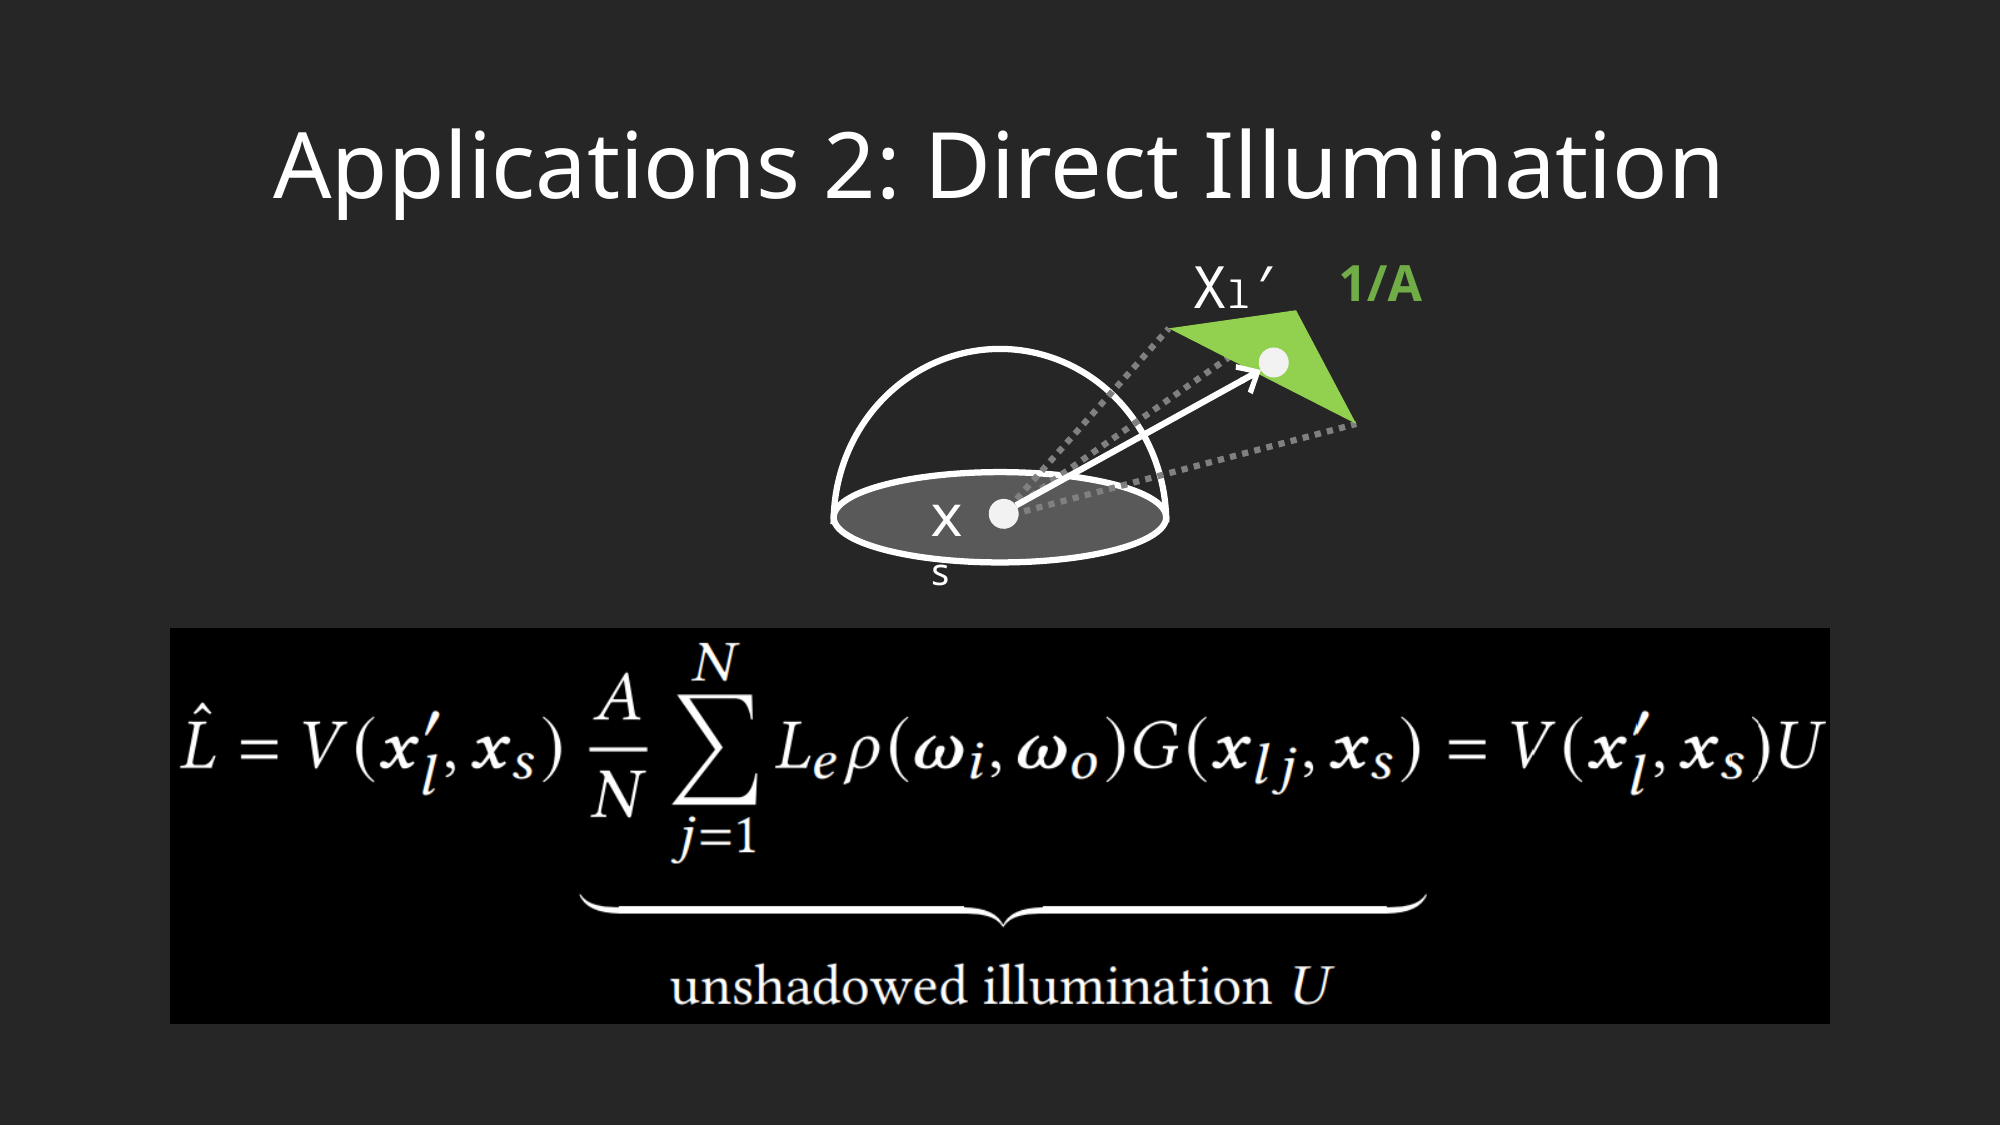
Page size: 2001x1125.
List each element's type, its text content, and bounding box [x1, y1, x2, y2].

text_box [1296, 423, 1357, 518]
text_box 1/A [1323, 244, 1488, 319]
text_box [1016, 370, 1261, 506]
text_box [1296, 322, 1359, 427]
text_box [999, 310, 1296, 518]
text_box Xl′ [1177, 242, 1304, 328]
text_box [169, 628, 1830, 1024]
text_box [834, 524, 914, 558]
text_box [987, 498, 1020, 530]
text_box xs [914, 470, 999, 600]
text_box [833, 348, 999, 525]
text_box [1018, 518, 1167, 523]
text_box [999, 523, 1166, 564]
title Applications 2: Direct Illumination [137, 59, 1863, 278]
